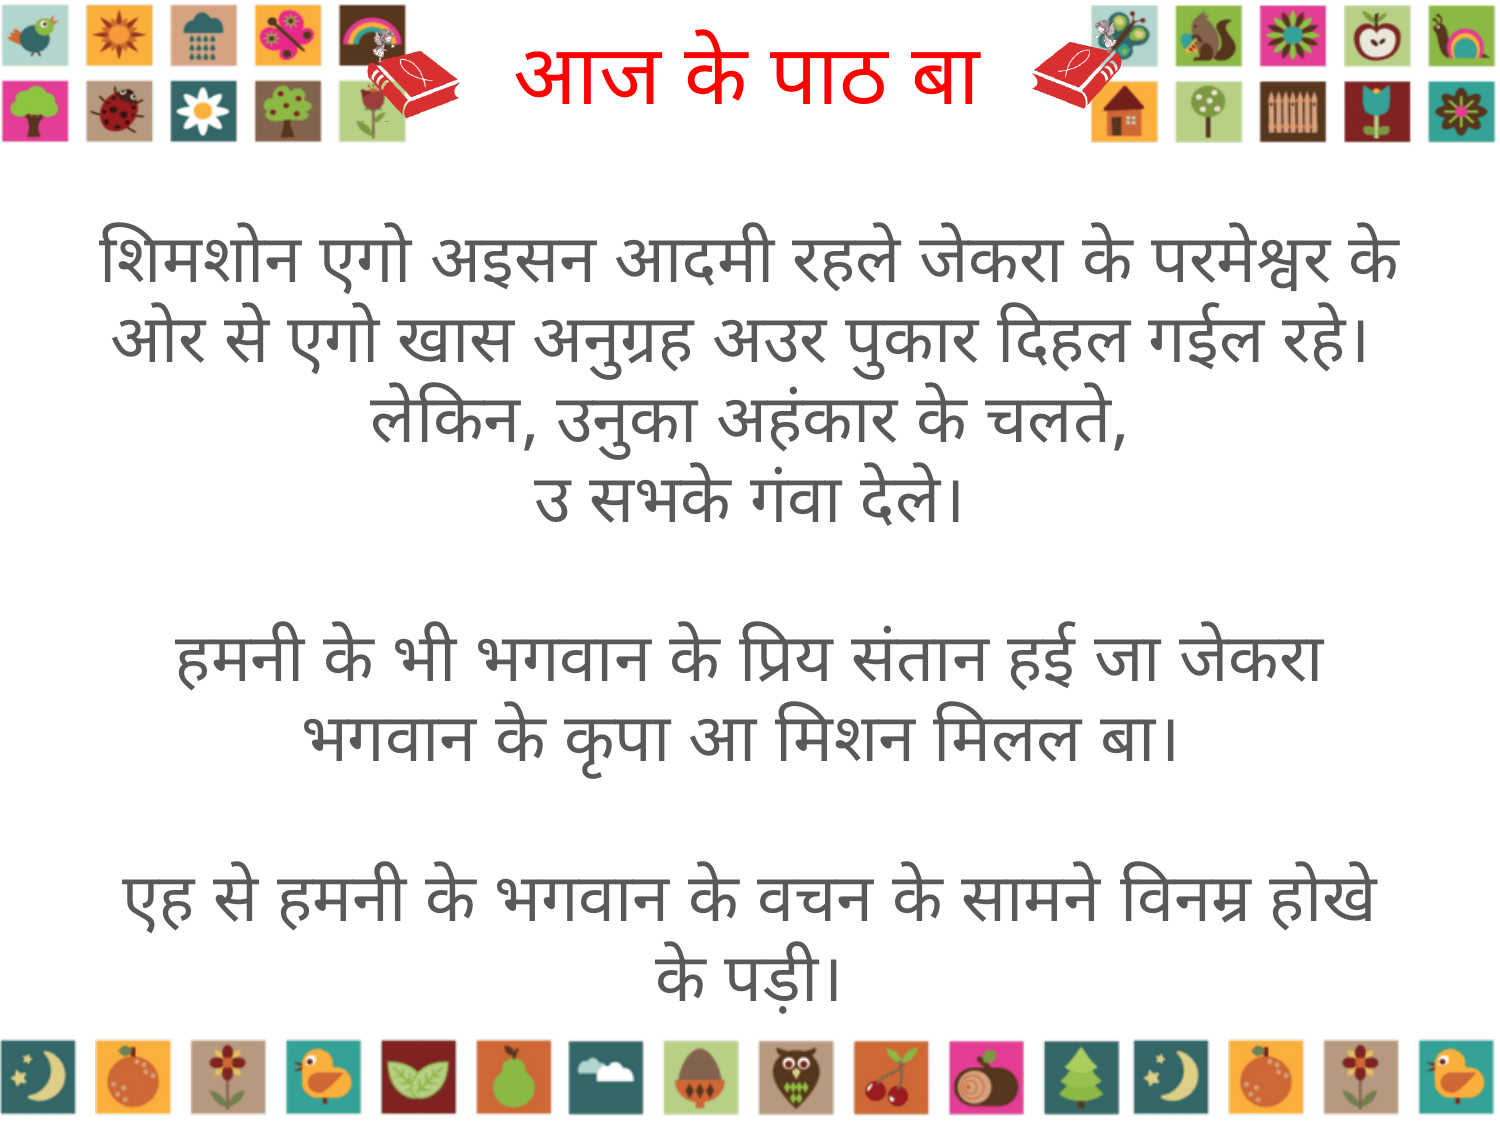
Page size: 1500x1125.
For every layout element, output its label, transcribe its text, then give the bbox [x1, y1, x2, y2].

picture [0, 3, 492, 150]
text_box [0, 1028, 1500, 1118]
text_box शिमशोन एगो अइसन आदमी रहले जेकरा के परमेश्वर के ओर से एगो खास अनुग्रह अउर पुकार दिहल गईल रहे। लेकिन, उनुका अहंकार के चलते, उ सभके गंवा देले। हमनी के भी भगवान के प्रिय संतान हई जा जेकरा भगवान के कृपा आ मिशन मिलल बा। एह से हमनी के भगवान के वचन के सामने विनम्र होखे के पड़ी। [76, 208, 1424, 1023]
text_box आज के पाठ बा [489, 13, 1078, 129]
picture [999, 3, 1500, 150]
